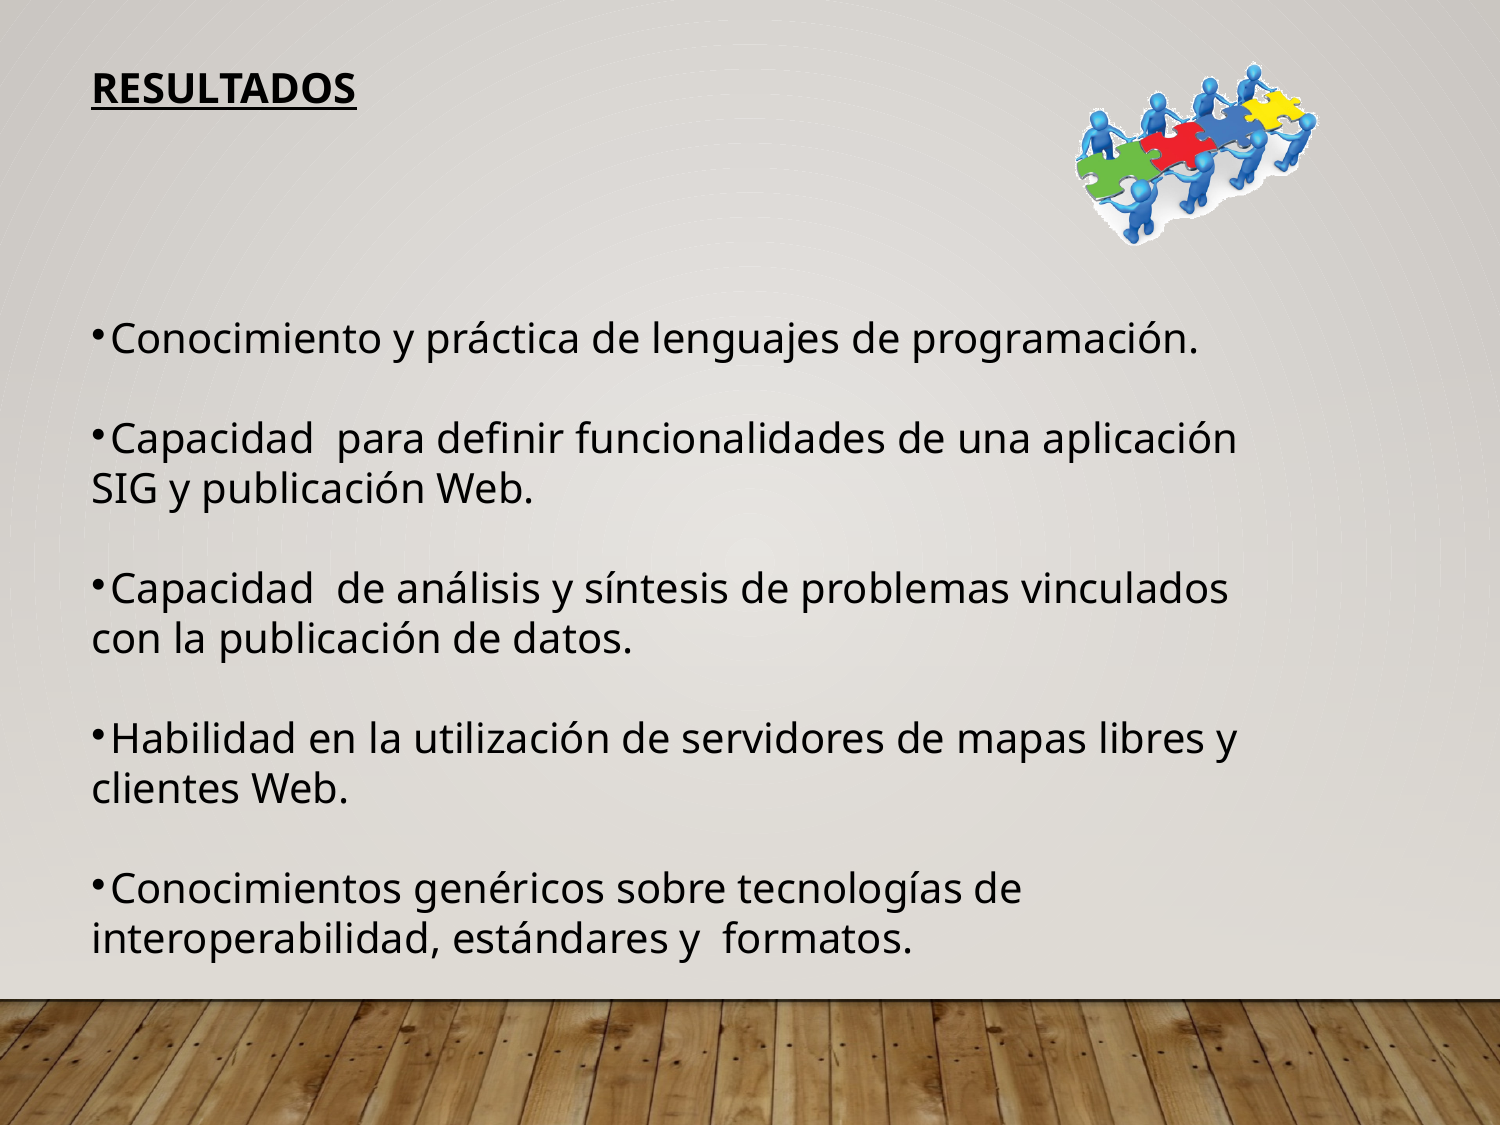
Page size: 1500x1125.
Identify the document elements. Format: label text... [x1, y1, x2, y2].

picture [1056, 54, 1326, 257]
text_box RESULTADOS Conocimiento y práctica de lenguajes de programación. Capacidad para definir funcionalidades de una aplicación SIG y publicación Web. Capacidad de análisis y síntesis de problemas vinculados con la publicación de datos. Habilidad en la utilización de servidores de mapas libres y clientes Web. Conocimientos genéricos sobre tecnologías de interoperabilidad, estándares y formatos. [76, 54, 1306, 970]
picture [0, 999, 1500, 1125]
